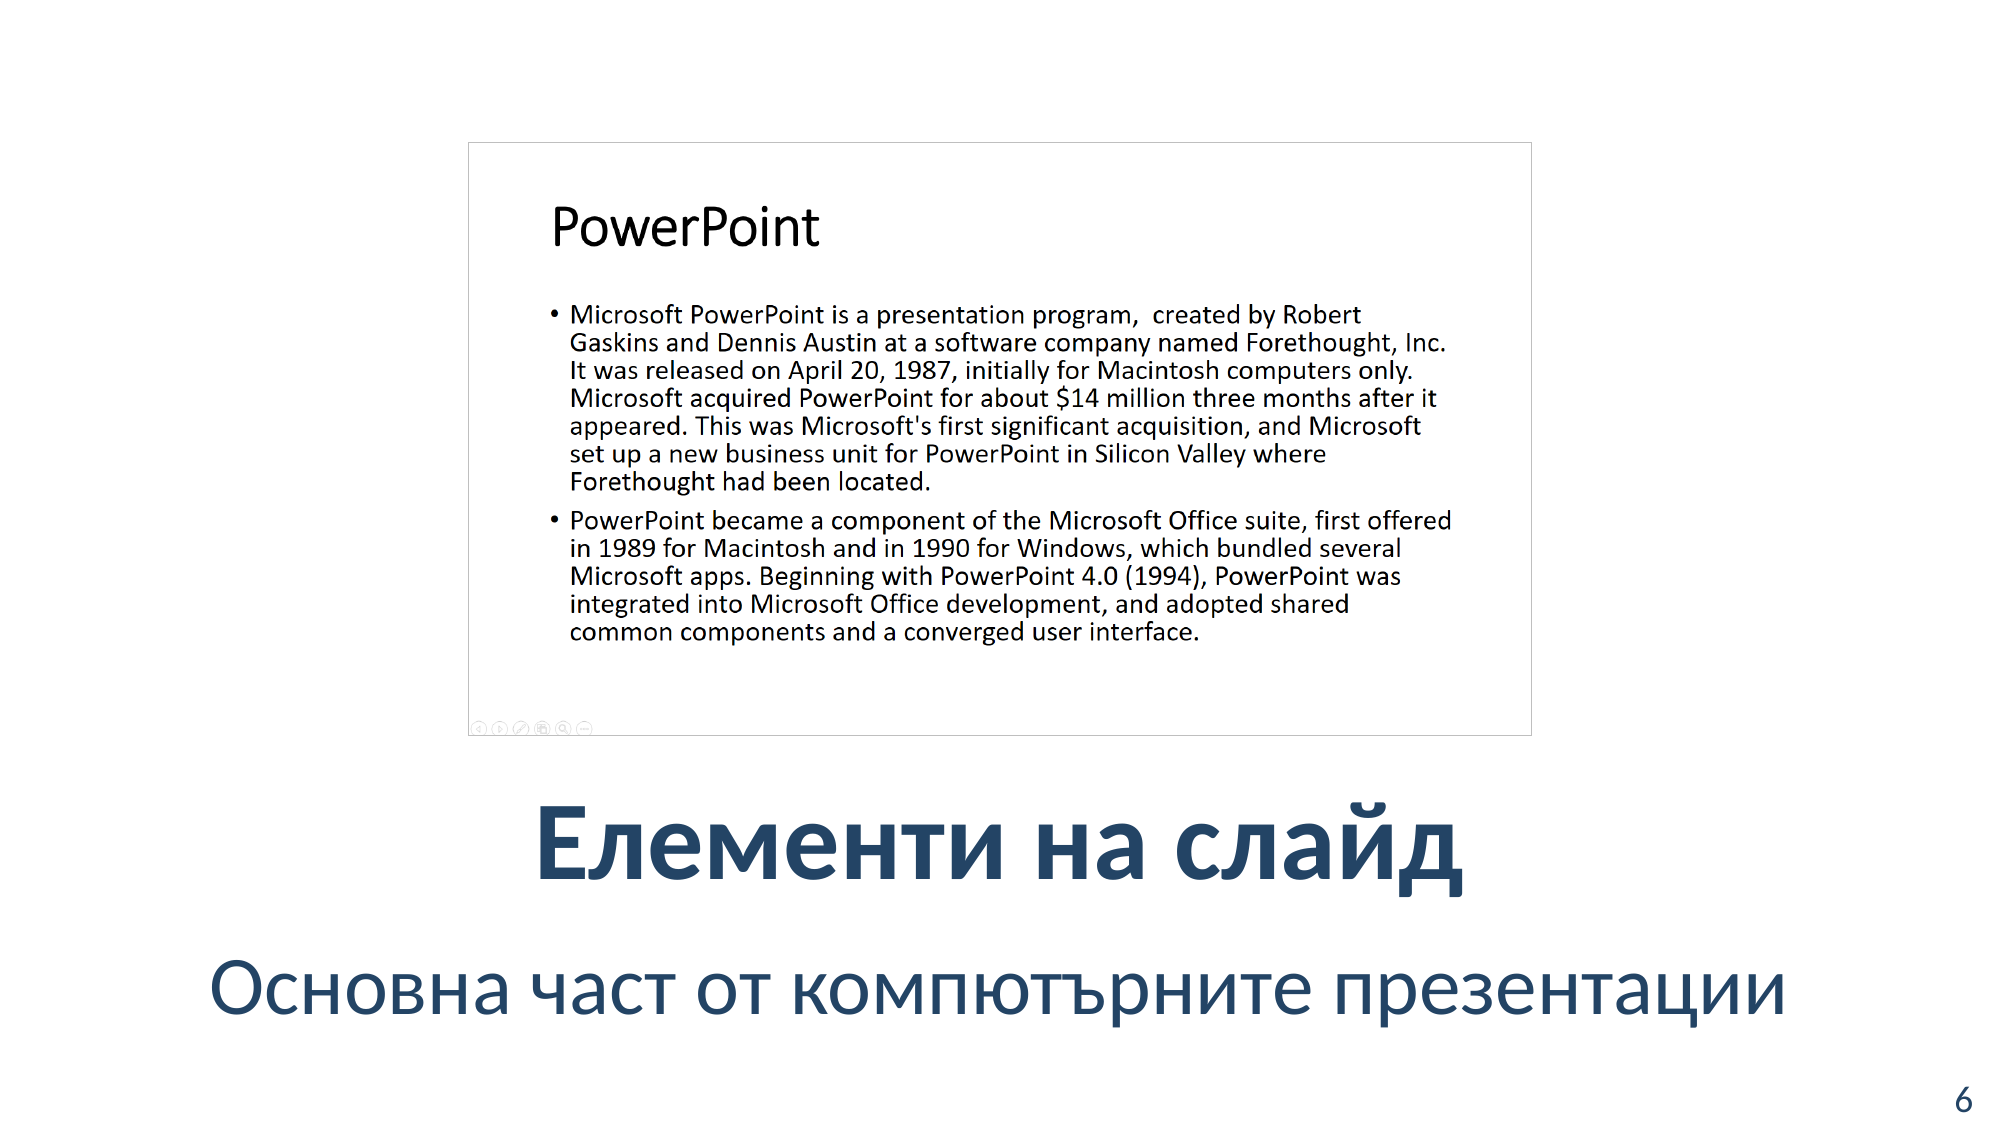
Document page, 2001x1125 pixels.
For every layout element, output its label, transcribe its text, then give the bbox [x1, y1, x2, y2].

slide_number 6 [1939, 1067, 2000, 1117]
subtitle Основна част от компютърните презентации [100, 916, 1900, 1043]
title Елементи на слайд [100, 771, 1900, 898]
picture [468, 142, 1532, 736]
